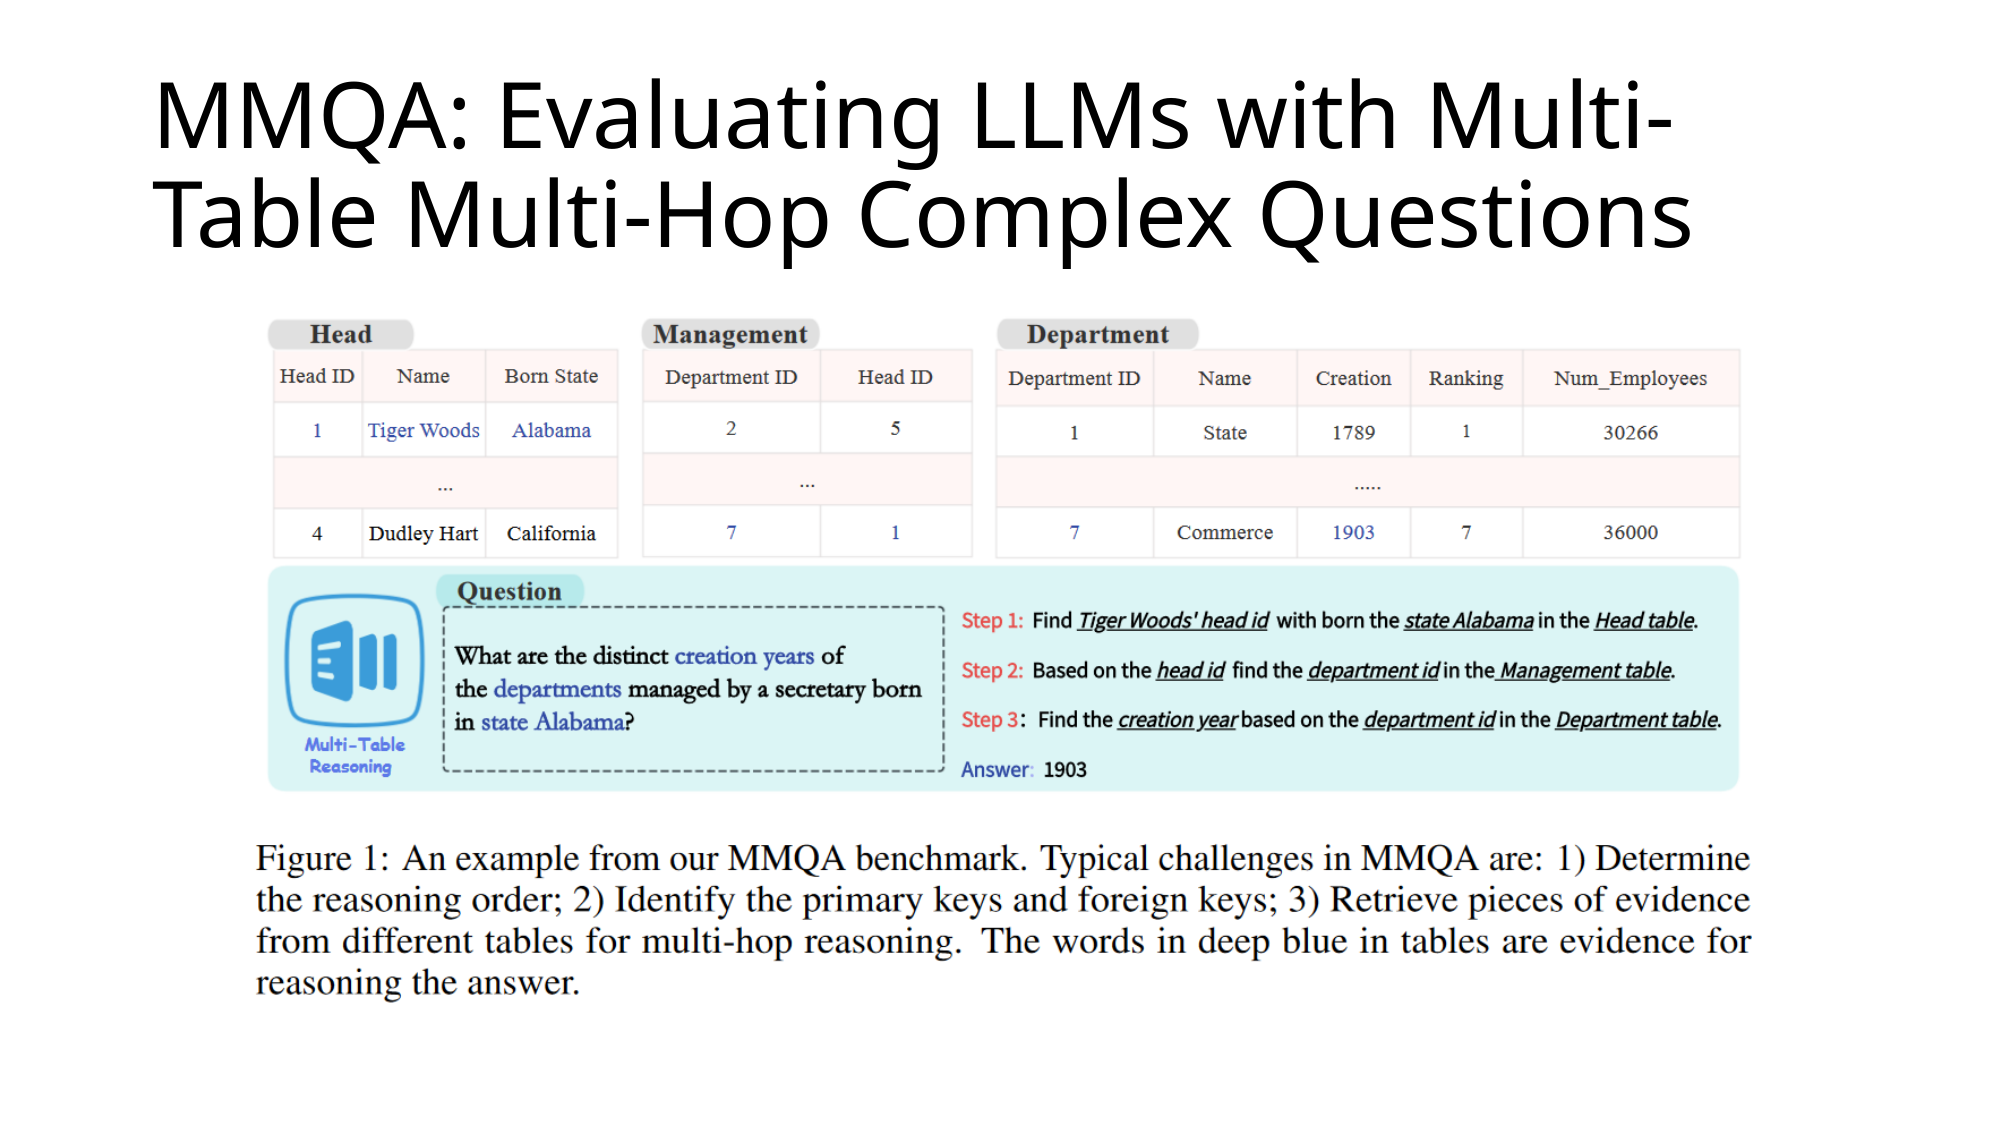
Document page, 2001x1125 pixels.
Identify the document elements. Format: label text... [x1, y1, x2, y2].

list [247, 299, 1753, 1014]
title MMQA: Evaluating LLMs with Multi-Table Multi-Hop Complex Questions [137, 59, 1863, 278]
